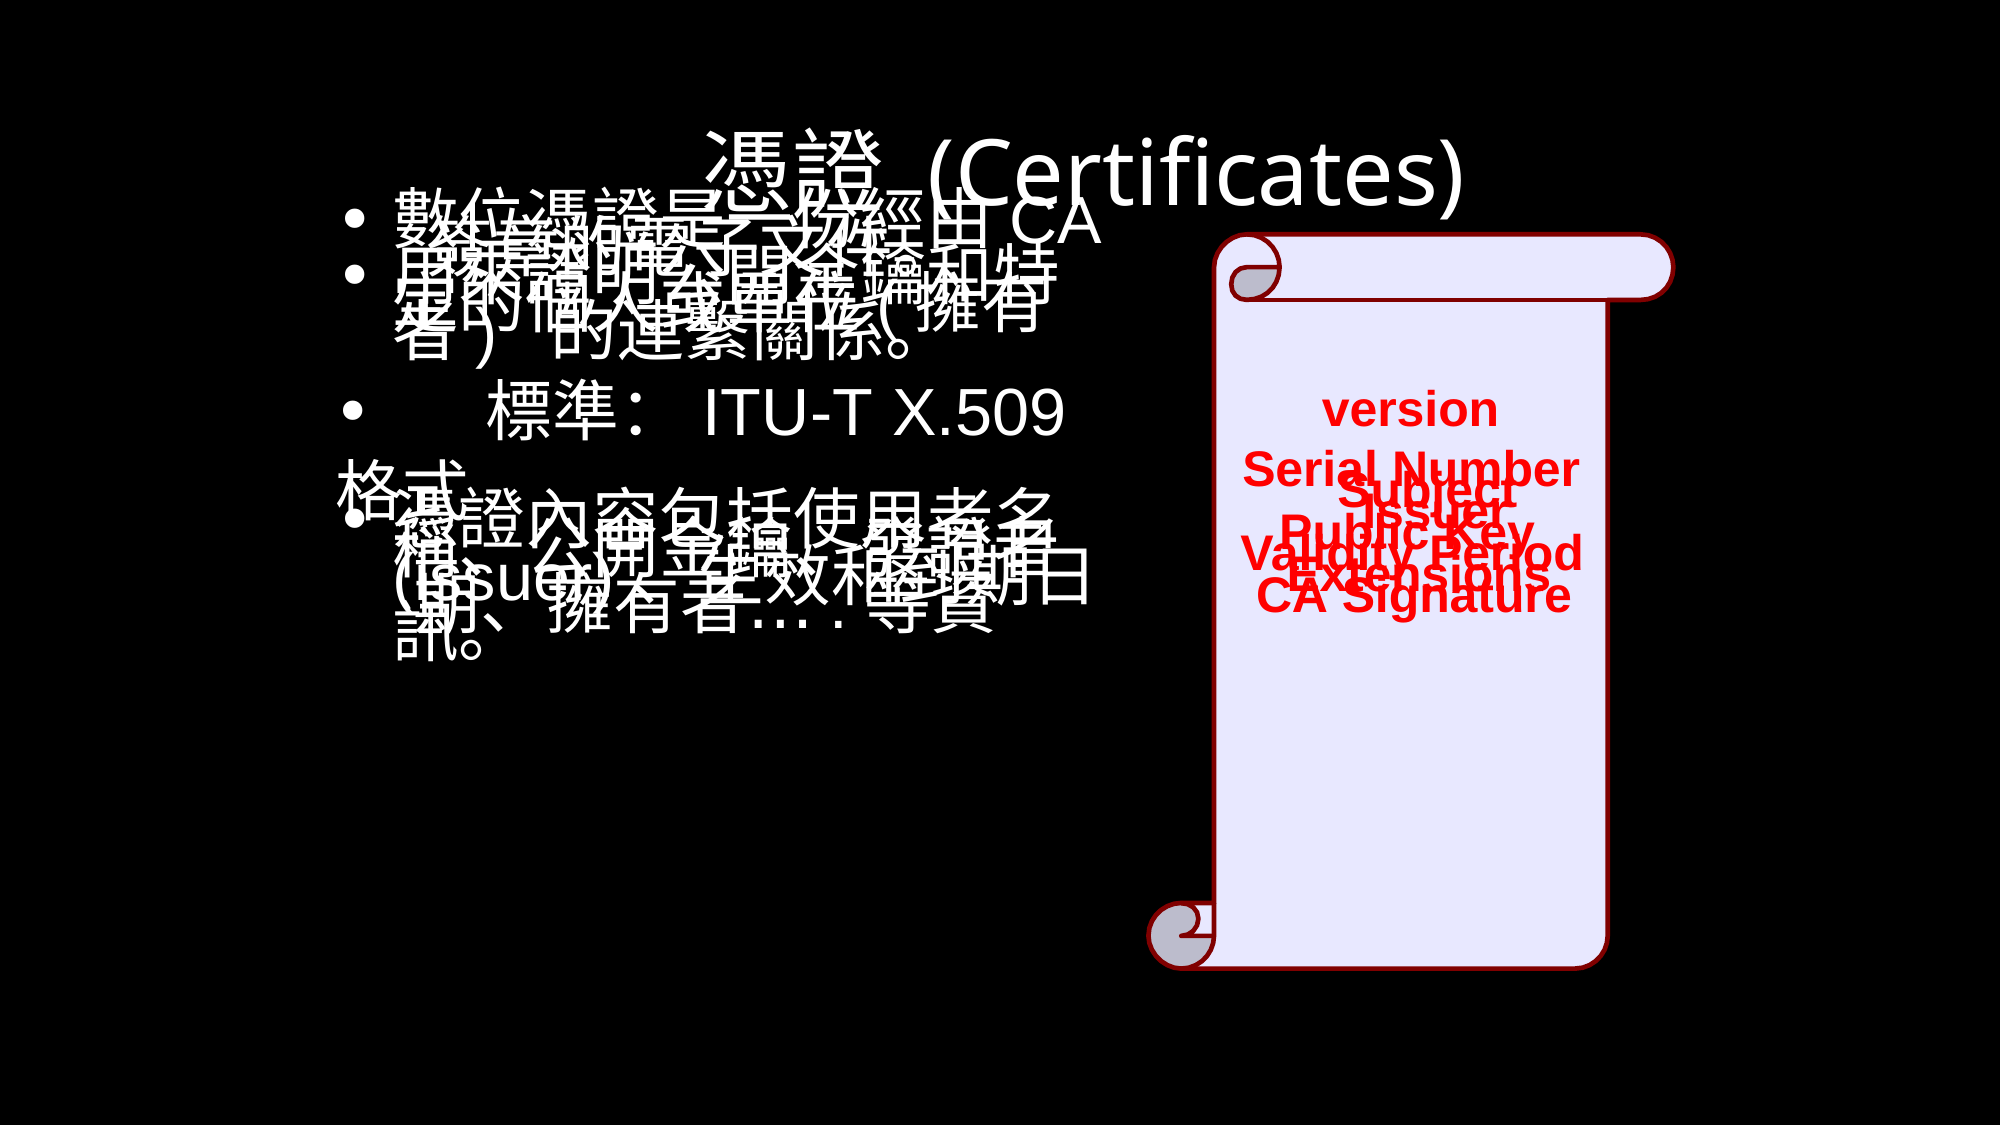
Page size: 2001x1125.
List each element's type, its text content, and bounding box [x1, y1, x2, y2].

text_box version Serial Number Subject Issuer Public Key Validity Period Extensions CA Signature [1235, 375, 1587, 860]
text_box 憑證 (Certificates) [387, 74, 2000, 263]
text_box [1231, 234, 1280, 300]
text_box [1148, 234, 1674, 969]
text_box [1181, 936, 1215, 969]
text_box [1181, 903, 1215, 936]
text_box [1203, 903, 1215, 935]
text_box • 數位憑證是一份經由CA 簽章的電子文件。 • 用來證明公開金鑰和特 定的個人或單位(擁有者) 的連繫關係。 • 標準：ITU-T X.509格式 • 憑證內容包括使用者名 稱、公開金鑰、發證者 (issuer)、生效和到期日 期、擁有者….等資訊。 [333, 228, 1108, 1125]
